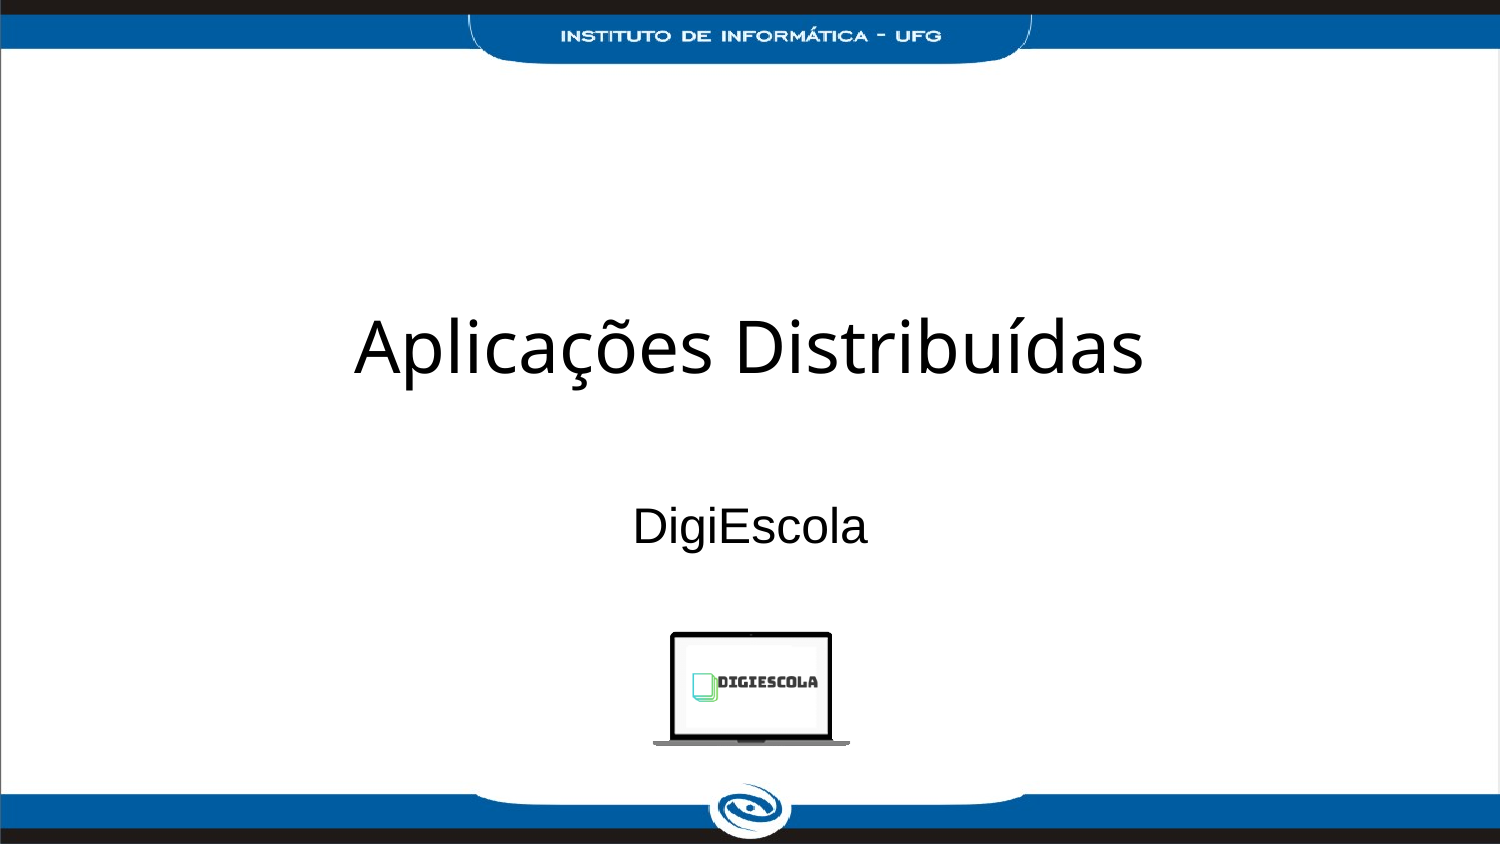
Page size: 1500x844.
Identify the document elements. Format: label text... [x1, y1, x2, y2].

title Aplicações Distribuídas [112, 253, 1388, 435]
subtitle DigiEscola [225, 478, 1275, 694]
picture [0, 0, 1500, 844]
